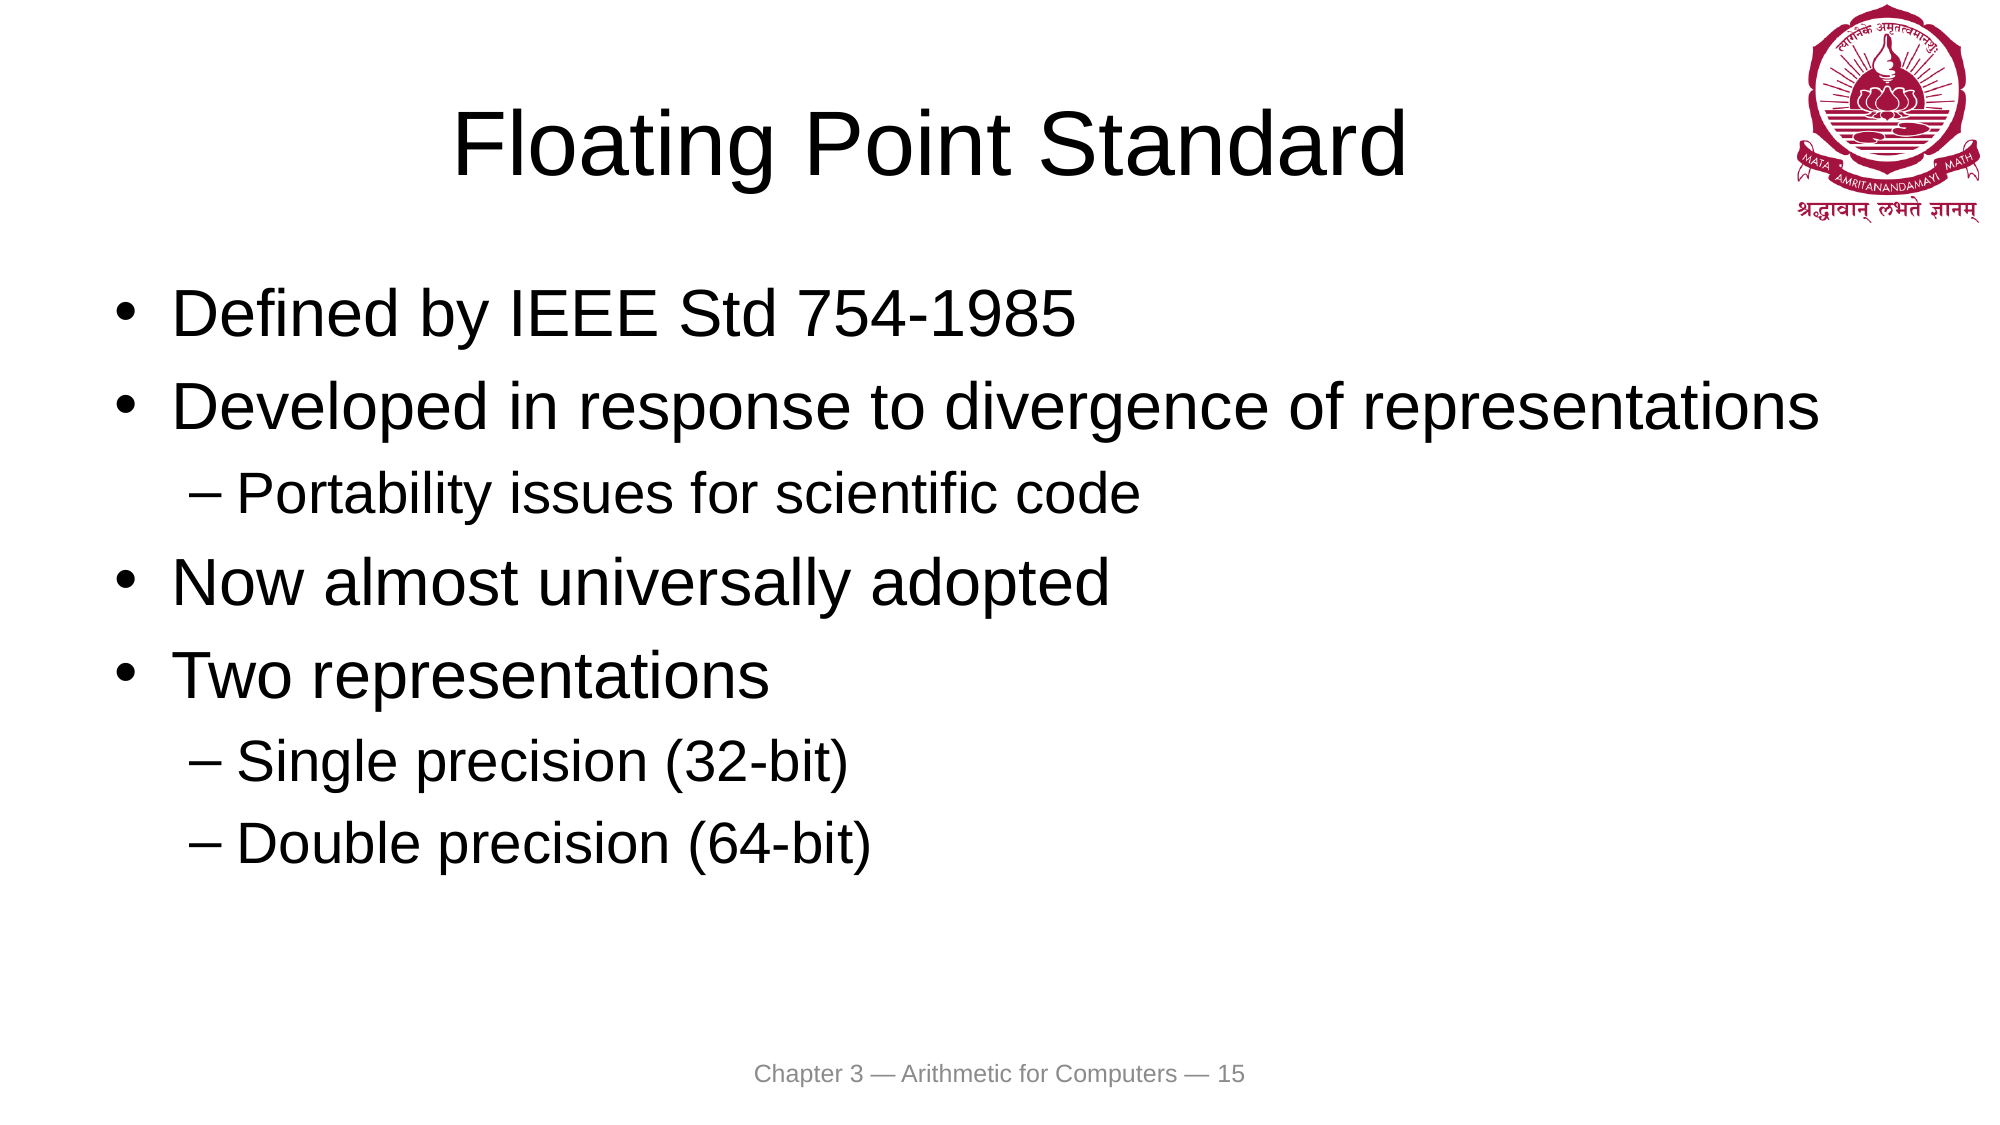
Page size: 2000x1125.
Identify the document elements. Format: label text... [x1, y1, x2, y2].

title Floating Point Standard [99, 45, 1763, 233]
list Defined by IEEE Std 754-1985 Developed in response to divergence of representations Portability issues for scientific code Now almost universally adopted Two representations Single precision (32-bit) Double precision (64-bit) [99, 262, 1900, 1005]
picture [1776, 1, 2000, 225]
footer Chapter 3 — Arithmetic for Computers — 15 [683, 1042, 1317, 1103]
